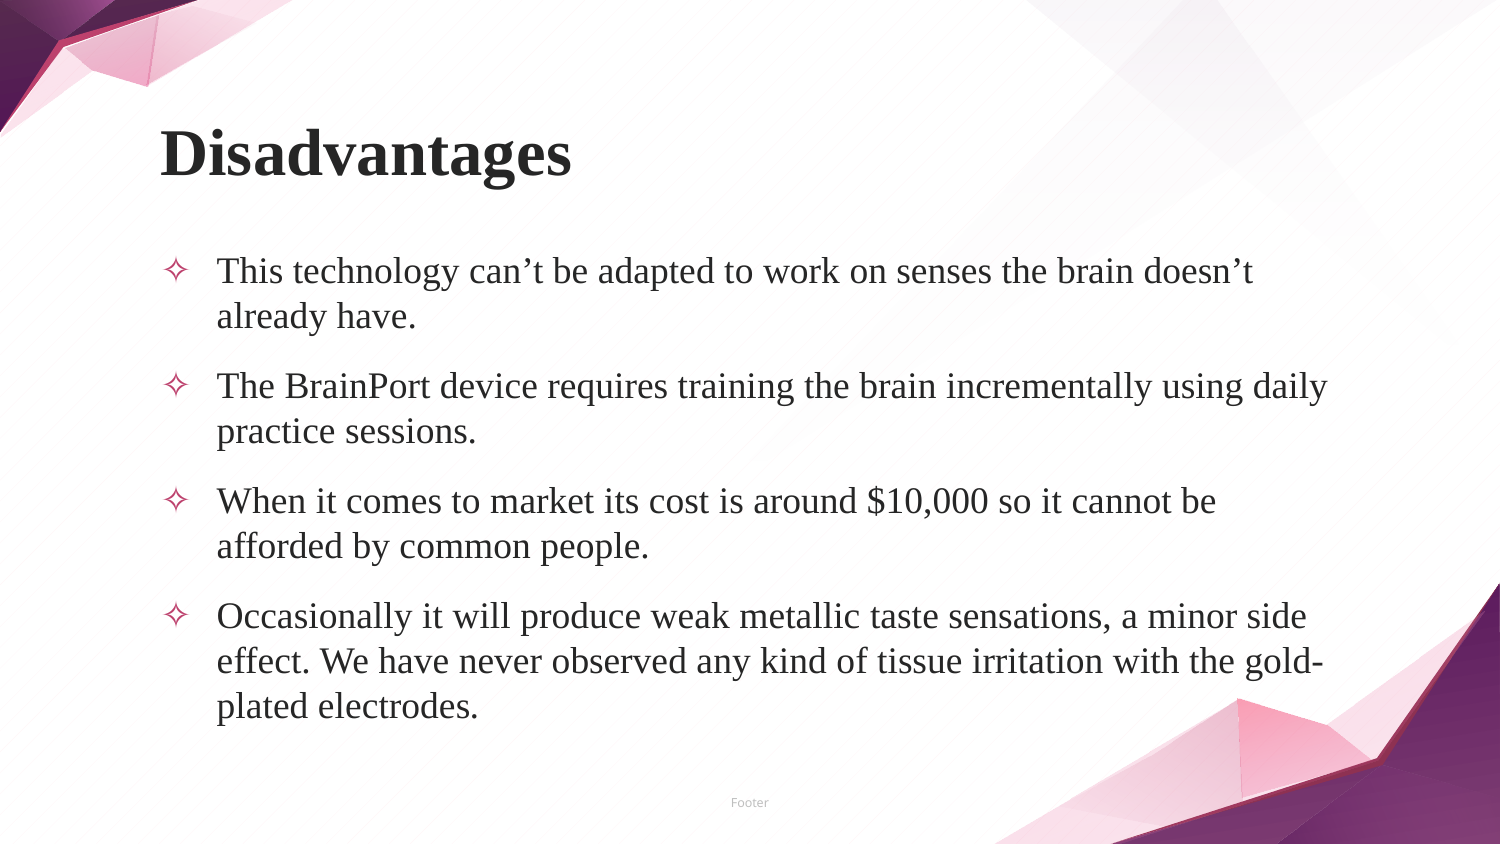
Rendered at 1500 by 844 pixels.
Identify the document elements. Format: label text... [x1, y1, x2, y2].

list This technology can’t be adapted to work on senses the brain doesn’t already have. The BrainPort device requires training the brain incrementally using daily practice sessions. When it comes to market its cost is around $10,000 so it cannot be afforded by common people. Occasionally it will produce weak metallic taste sensations, a minor side effect. We have never observed any kind of tissue irritation with the gold-plated electrodes. [145, 231, 1357, 737]
footer Footer [512, 781, 988, 827]
title Disadvantages [145, 32, 1357, 197]
